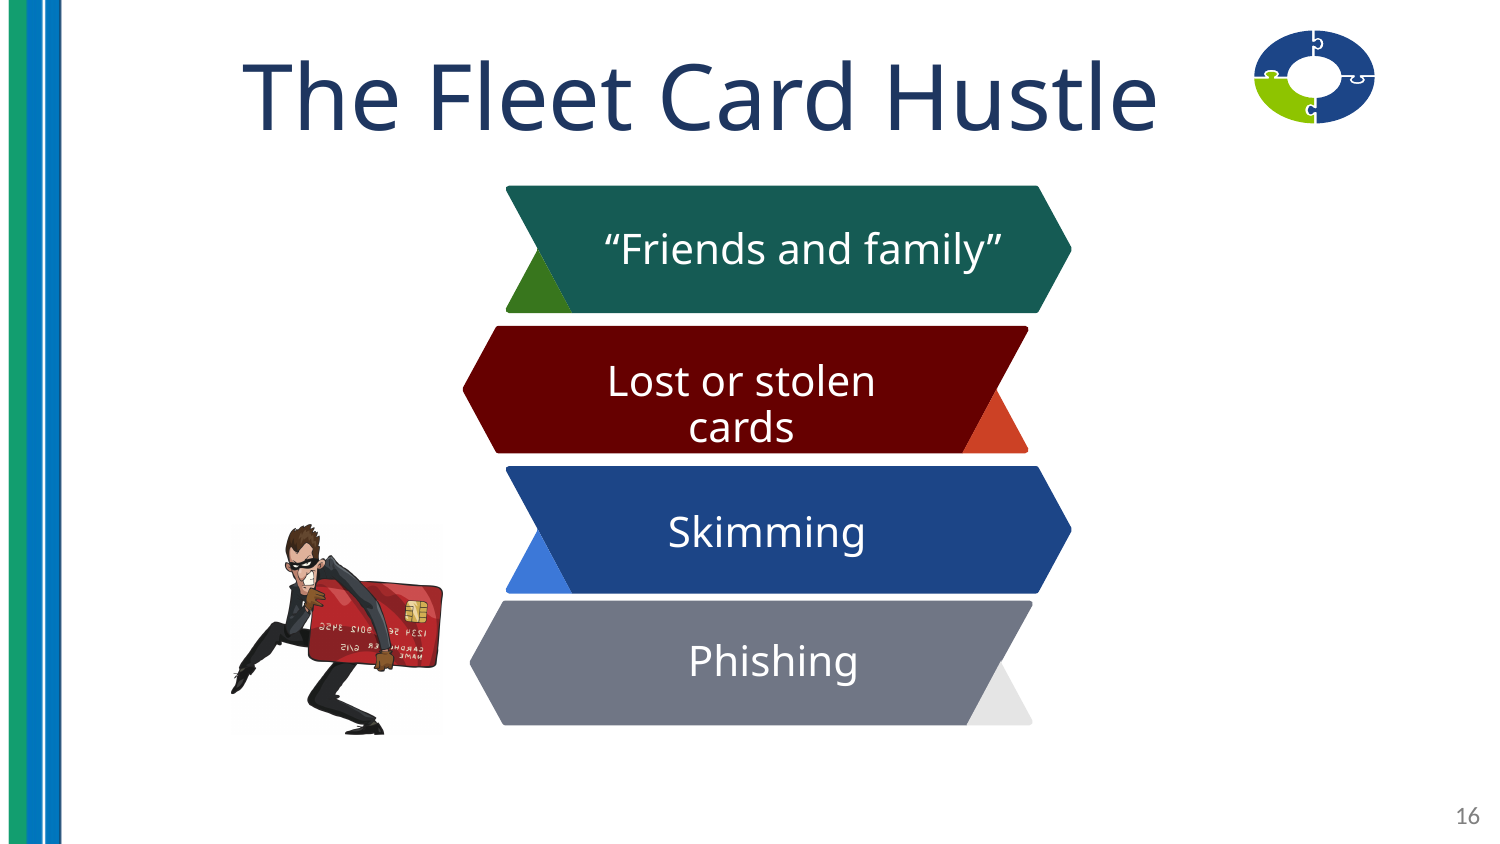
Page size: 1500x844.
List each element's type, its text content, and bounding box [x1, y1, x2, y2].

title The Fleet Card Hustle [231, 26, 1268, 162]
text_box [966, 660, 1033, 726]
text_box [469, 603, 1033, 726]
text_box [462, 185, 1072, 594]
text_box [1254, 30, 1375, 124]
text_box Phishing [602, 628, 946, 697]
picture [29, 0, 1500, 844]
picture [0, 0, 26, 844]
